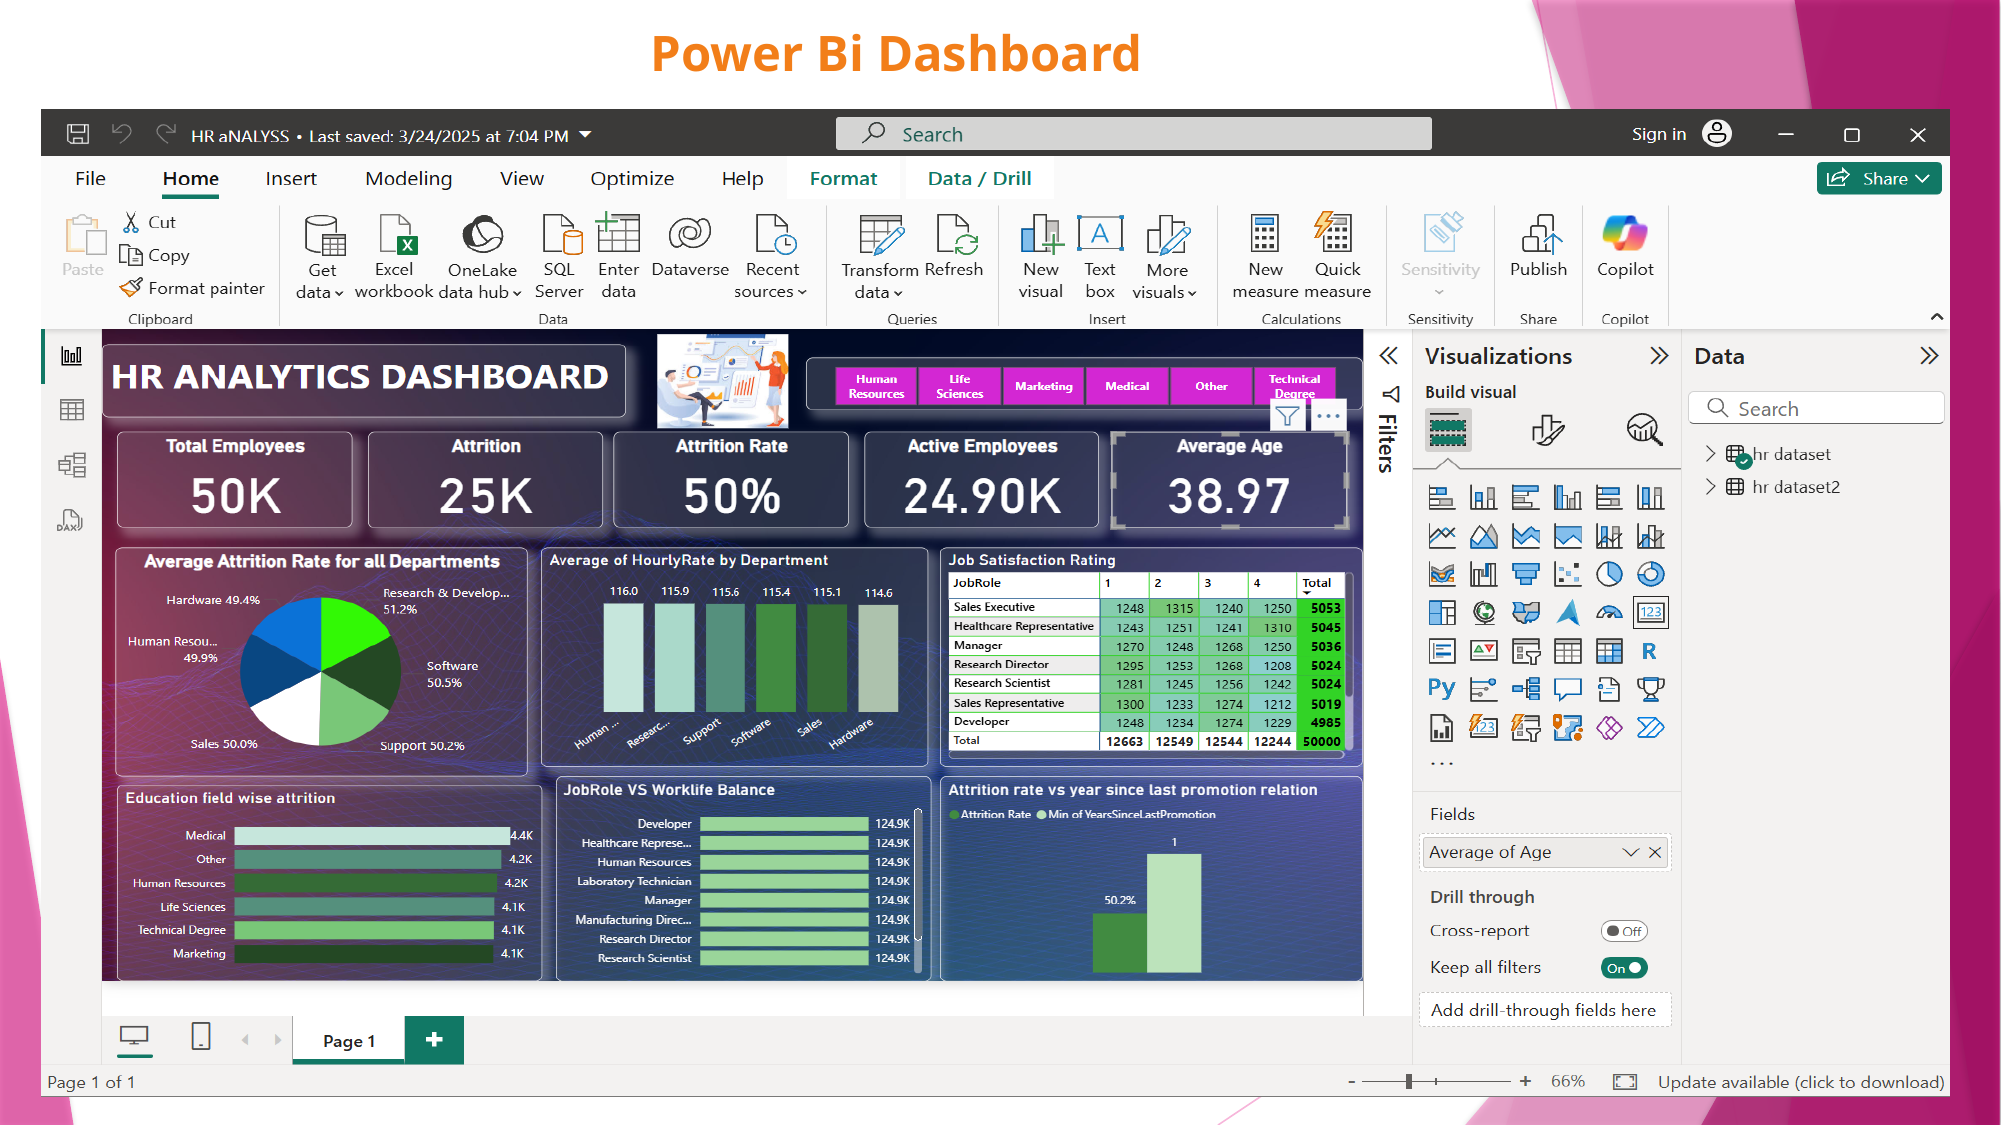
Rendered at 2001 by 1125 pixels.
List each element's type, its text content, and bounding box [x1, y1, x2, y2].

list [41, 109, 1951, 1098]
title Power Bi Dashboard [111, 14, 1683, 89]
